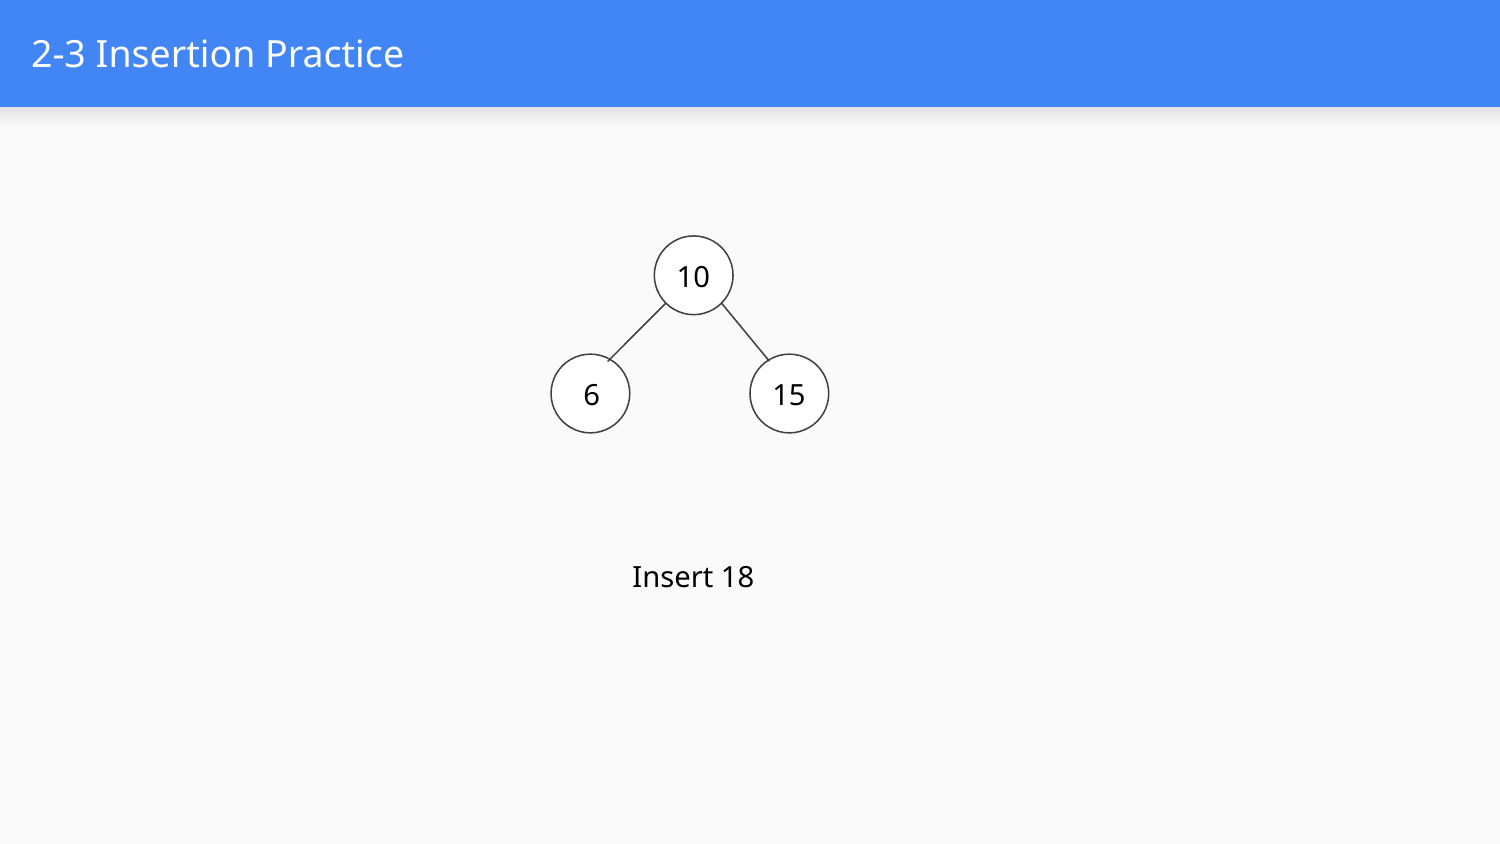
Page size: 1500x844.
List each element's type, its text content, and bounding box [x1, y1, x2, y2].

text_box [654, 253, 733, 315]
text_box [607, 302, 667, 362]
text_box 6 [568, 361, 648, 401]
text_box [750, 371, 828, 433]
text_box [774, 354, 812, 361]
text_box 10 [661, 243, 741, 283]
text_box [721, 302, 770, 362]
text_box [551, 354, 629, 433]
text_box [671, 235, 717, 243]
title 2-3 Insertion Practice [16, 2, 1464, 102]
text_box 15 [757, 361, 836, 401]
text_box Insert 18 [483, 543, 905, 662]
